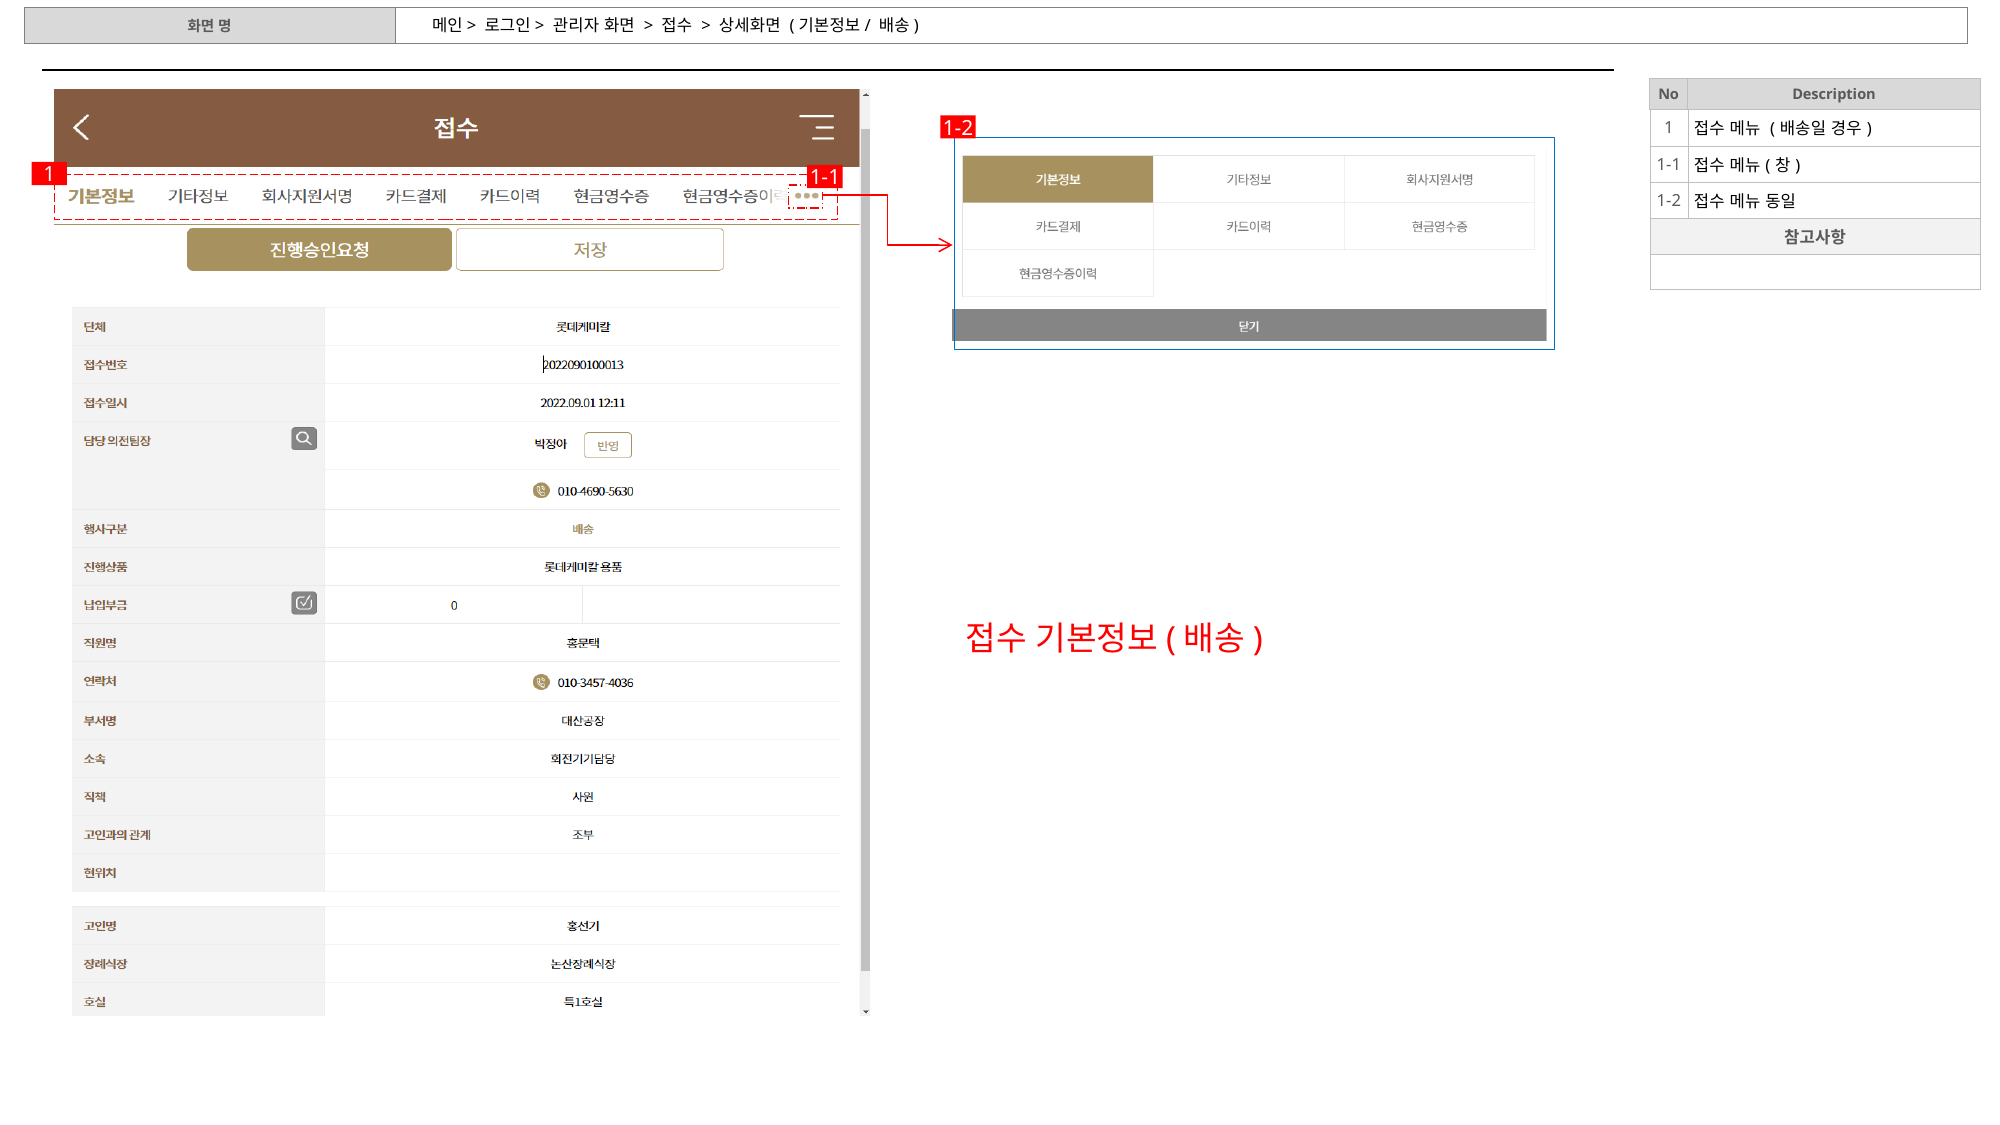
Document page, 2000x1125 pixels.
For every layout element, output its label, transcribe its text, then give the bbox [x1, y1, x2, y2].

table_cell 참고사항 [1651, 219, 1980, 254]
text_box 접수 기본정보(배송) [951, 609, 1656, 665]
text_box 1 [29, 160, 49, 187]
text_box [822, 194, 953, 246]
table_cell 1-2 [1651, 183, 1688, 218]
table_cell 1-1 [1651, 147, 1688, 182]
picture [54, 89, 871, 1016]
table_cell [1651, 255, 1980, 289]
table_cell 접수 메뉴(창) [1689, 147, 1980, 182]
text_box 메인> 로그인> 관리자 화면 > 접수 > 상세화면 (기본정보/ 배송) [417, 7, 943, 42]
picture [952, 148, 1547, 342]
table_cell 접수 메뉴 동일 [1689, 183, 1980, 218]
table_header 접수 메뉴 (배송일 경우) [1689, 110, 1980, 146]
table_header 1 [1651, 110, 1688, 146]
text_box [952, 135, 1557, 352]
text_box 1-2 [938, 113, 978, 141]
